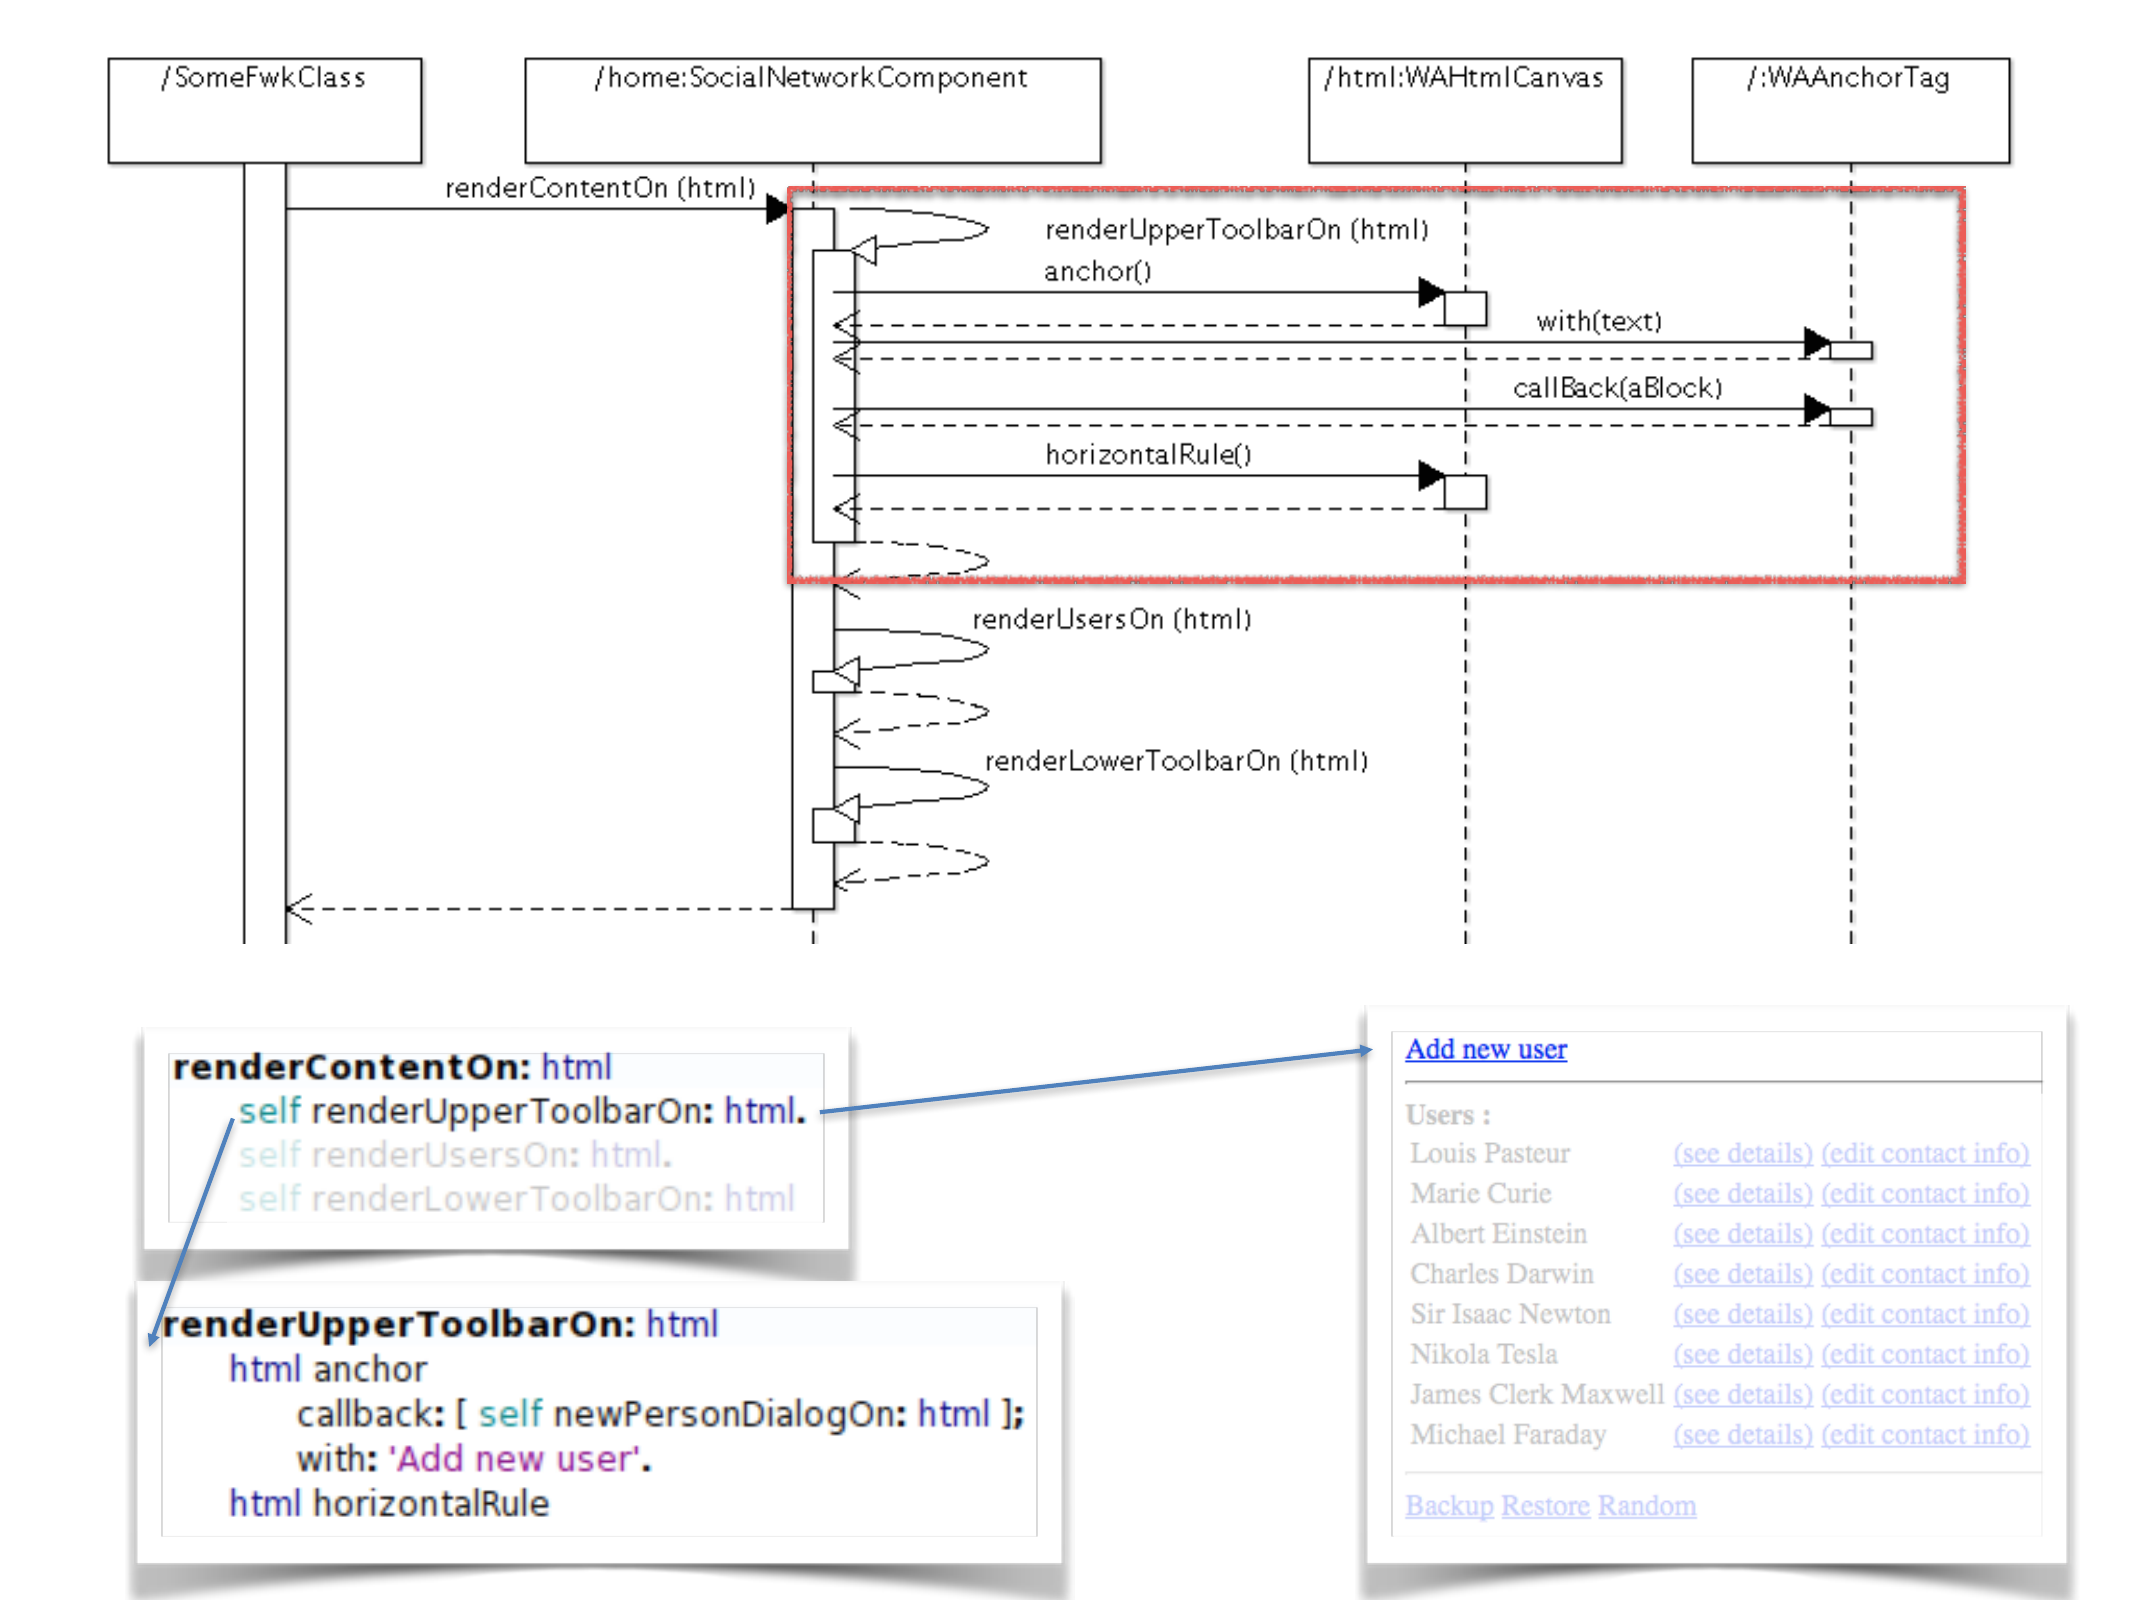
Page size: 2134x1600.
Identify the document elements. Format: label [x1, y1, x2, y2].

picture [101, 51, 2032, 944]
text_box [124, 1280, 1075, 1600]
text_box [1355, 1005, 2082, 1600]
text_box [132, 1027, 865, 1274]
